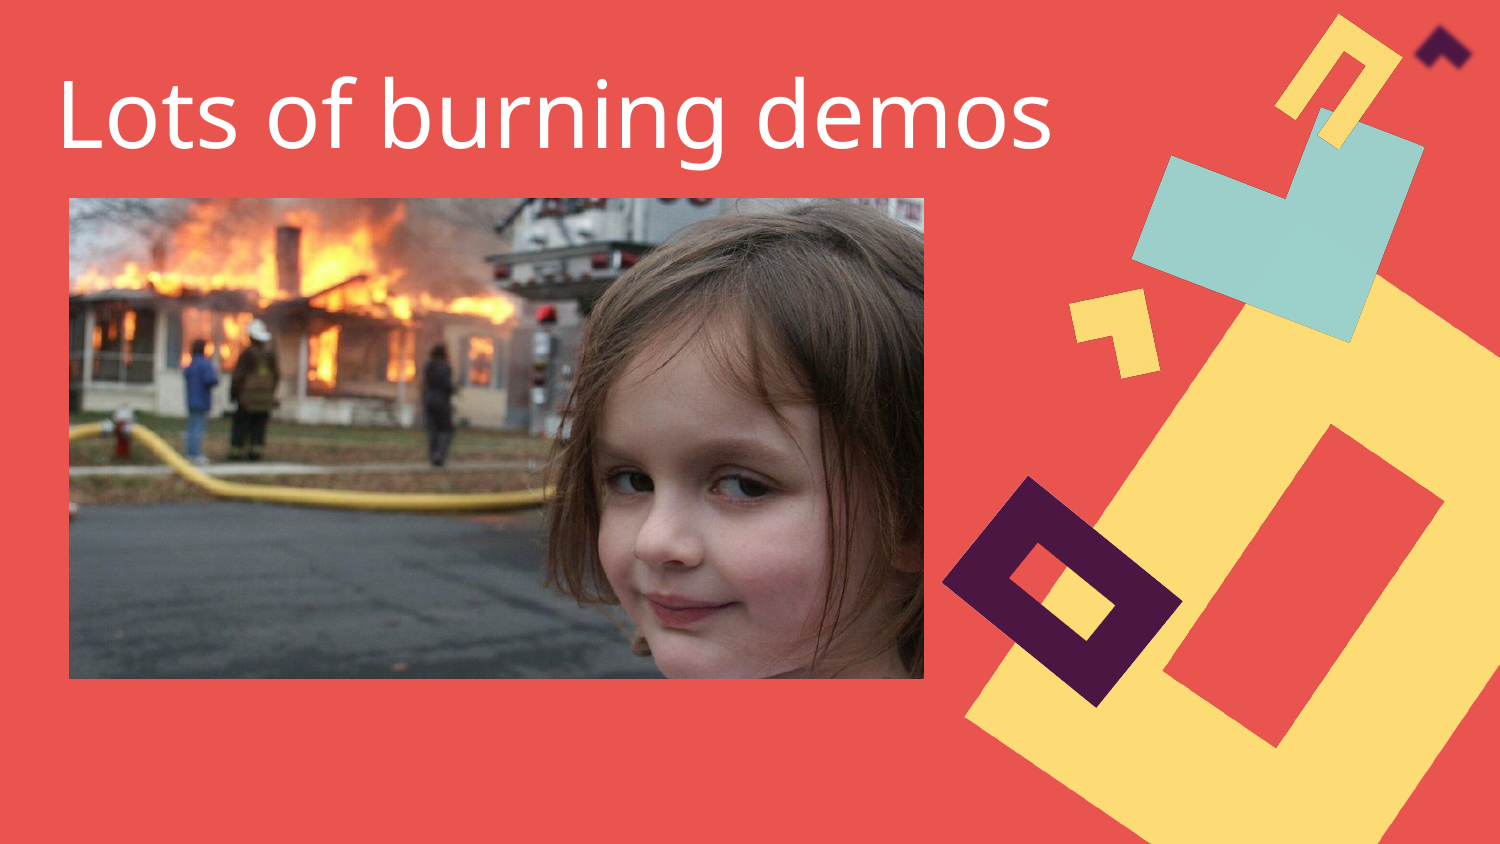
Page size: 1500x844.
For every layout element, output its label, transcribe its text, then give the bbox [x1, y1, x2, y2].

picture [942, 8, 1500, 844]
title Lots of burning demos [55, 26, 1250, 167]
picture [69, 197, 924, 679]
